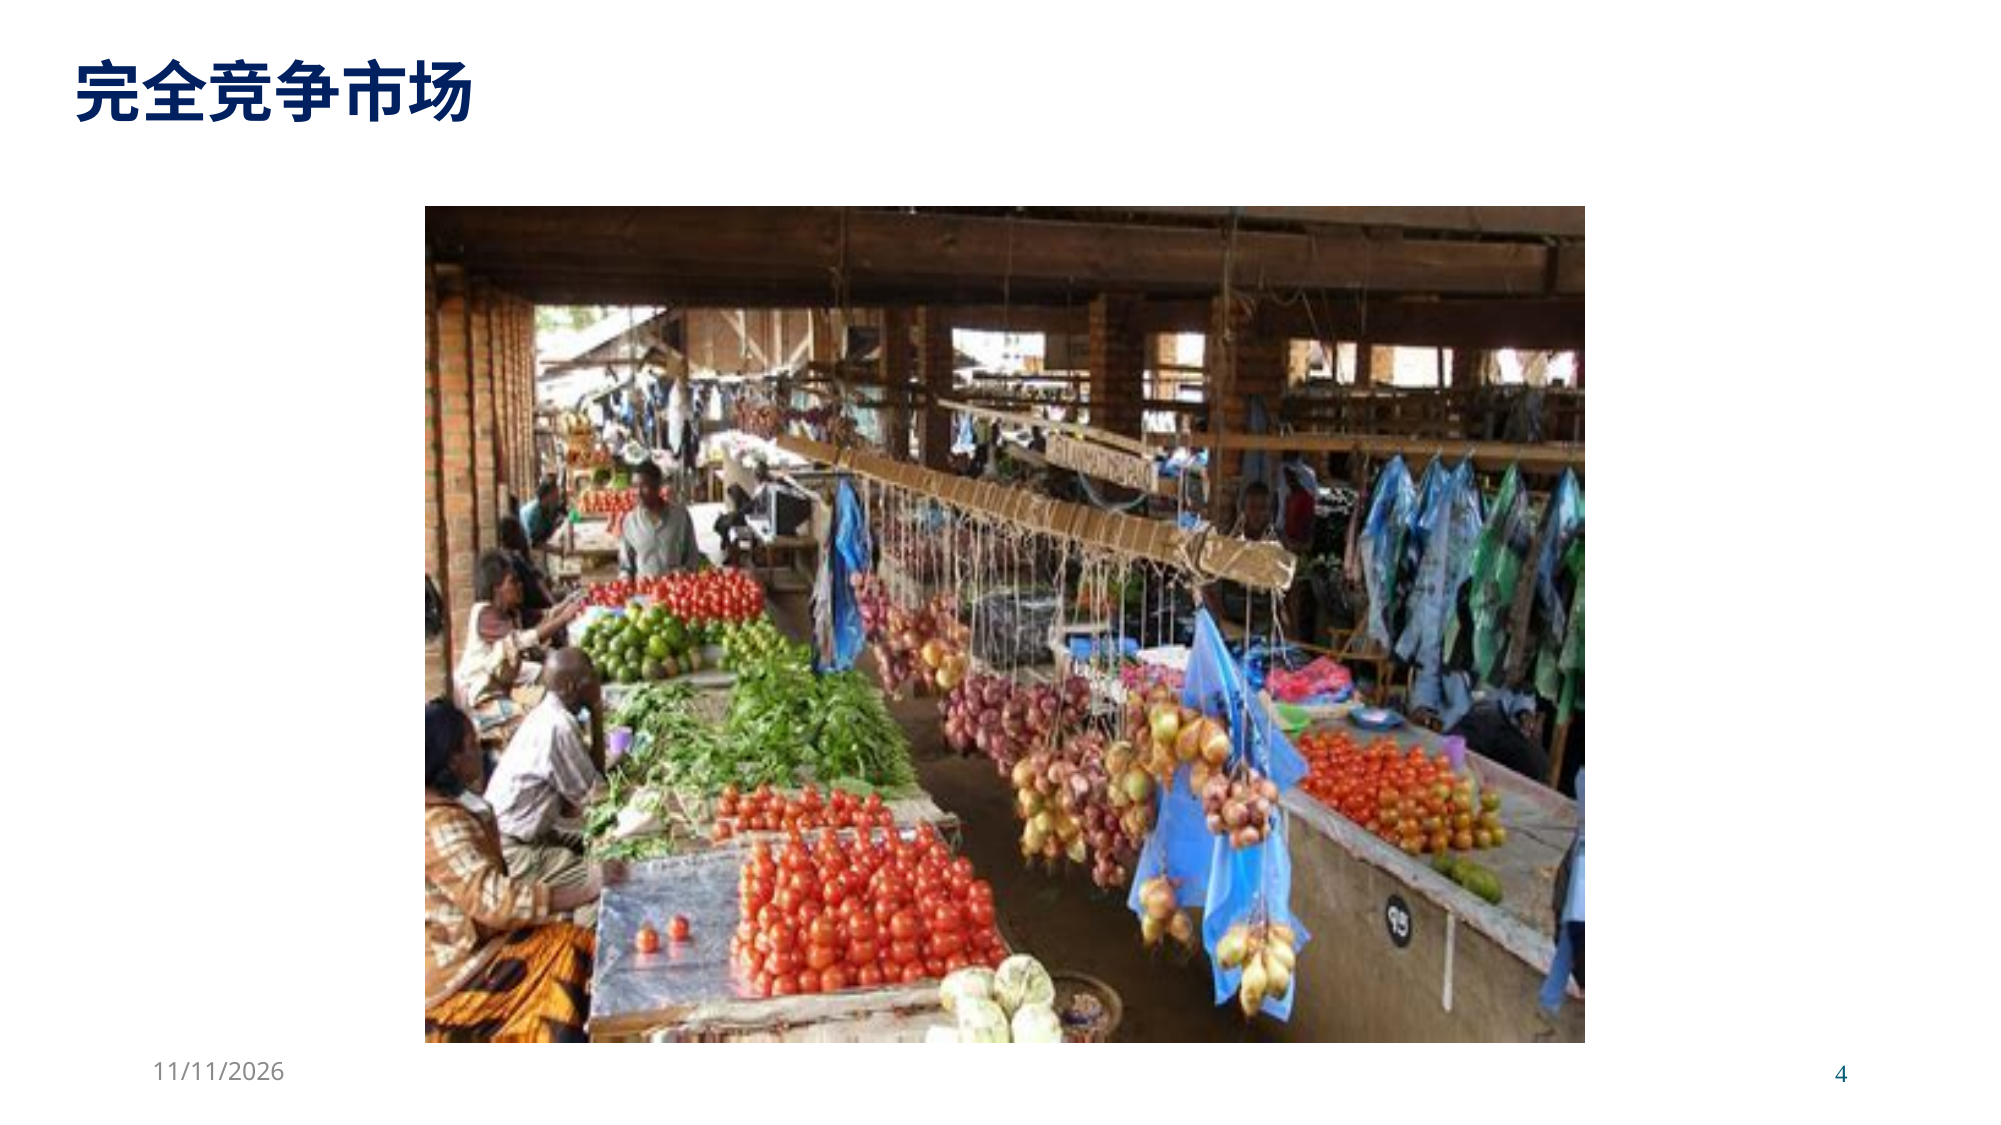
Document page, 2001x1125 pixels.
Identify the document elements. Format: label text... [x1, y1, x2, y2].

slide_number 4 [1412, 1042, 1863, 1103]
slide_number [137, 1042, 588, 1103]
picture [425, 206, 1585, 1043]
text_box 完全竞争市场 [59, 51, 517, 139]
